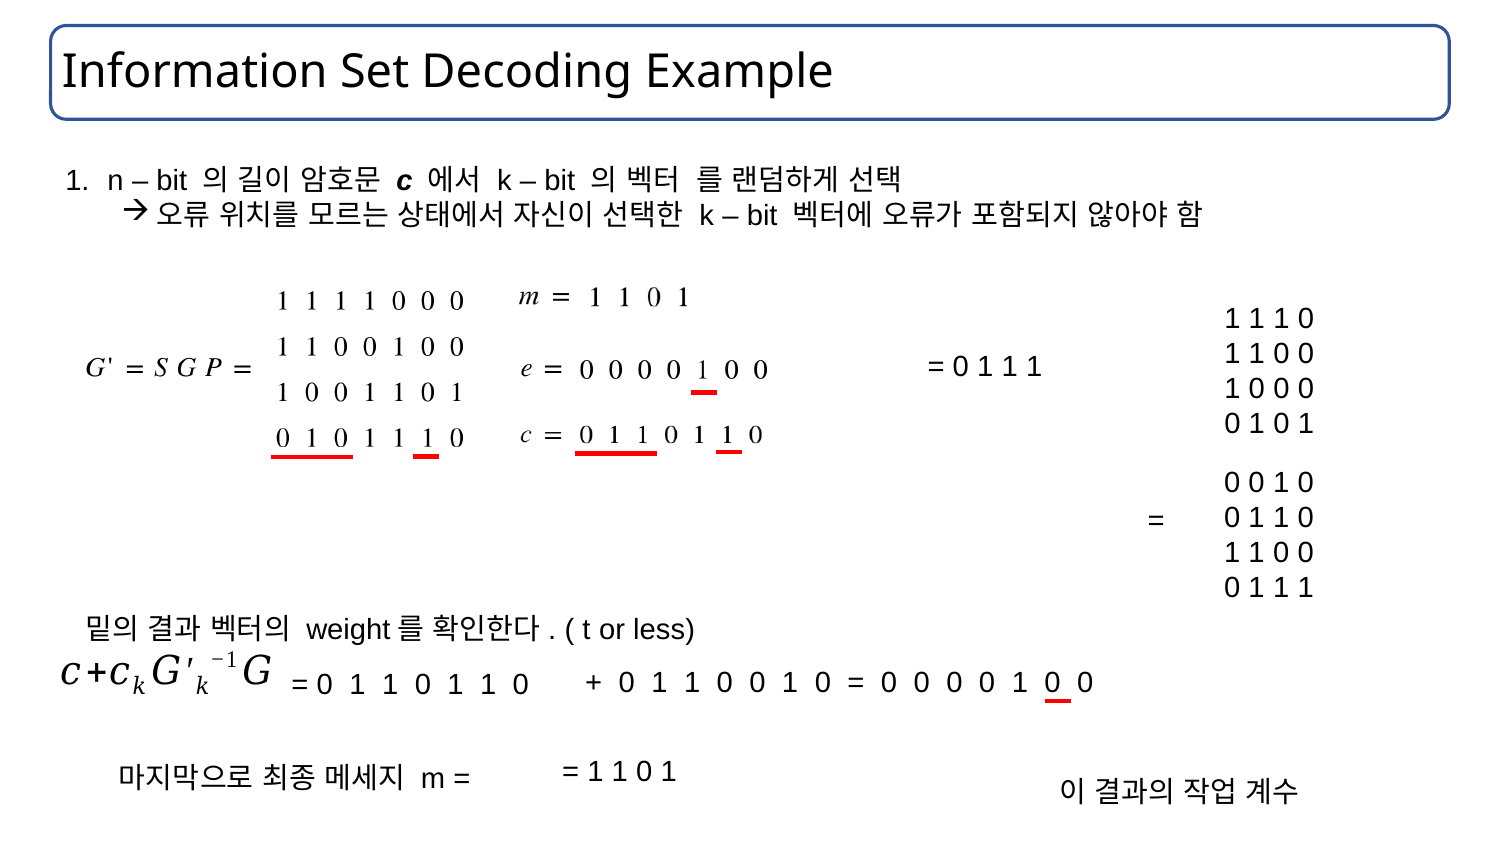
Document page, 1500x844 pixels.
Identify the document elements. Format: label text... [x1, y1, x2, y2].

text_box 0 0 1 0 0 1 1 0 1 1 0 0 0 1 1 1 [1209, 455, 1329, 611]
title Information Set Decoding Example [50, 25, 1450, 120]
text_box 1 1 1 0 1 1 0 0 1 0 0 0 0 1 0 1 [1209, 291, 1329, 447]
picture [85, 276, 775, 452]
text_box = 0 1 1 0 1 1 0 [276, 658, 545, 708]
text_box 마지막으로 최종 메세지 m = [104, 752, 494, 802]
text_box 밑의 결과 벡터의 weight를 확인한다. ( t or less) [70, 603, 711, 653]
text_box + 0 1 1 0 0 1 0 = 0 0 0 0 1 0 0 [570, 655, 1118, 706]
